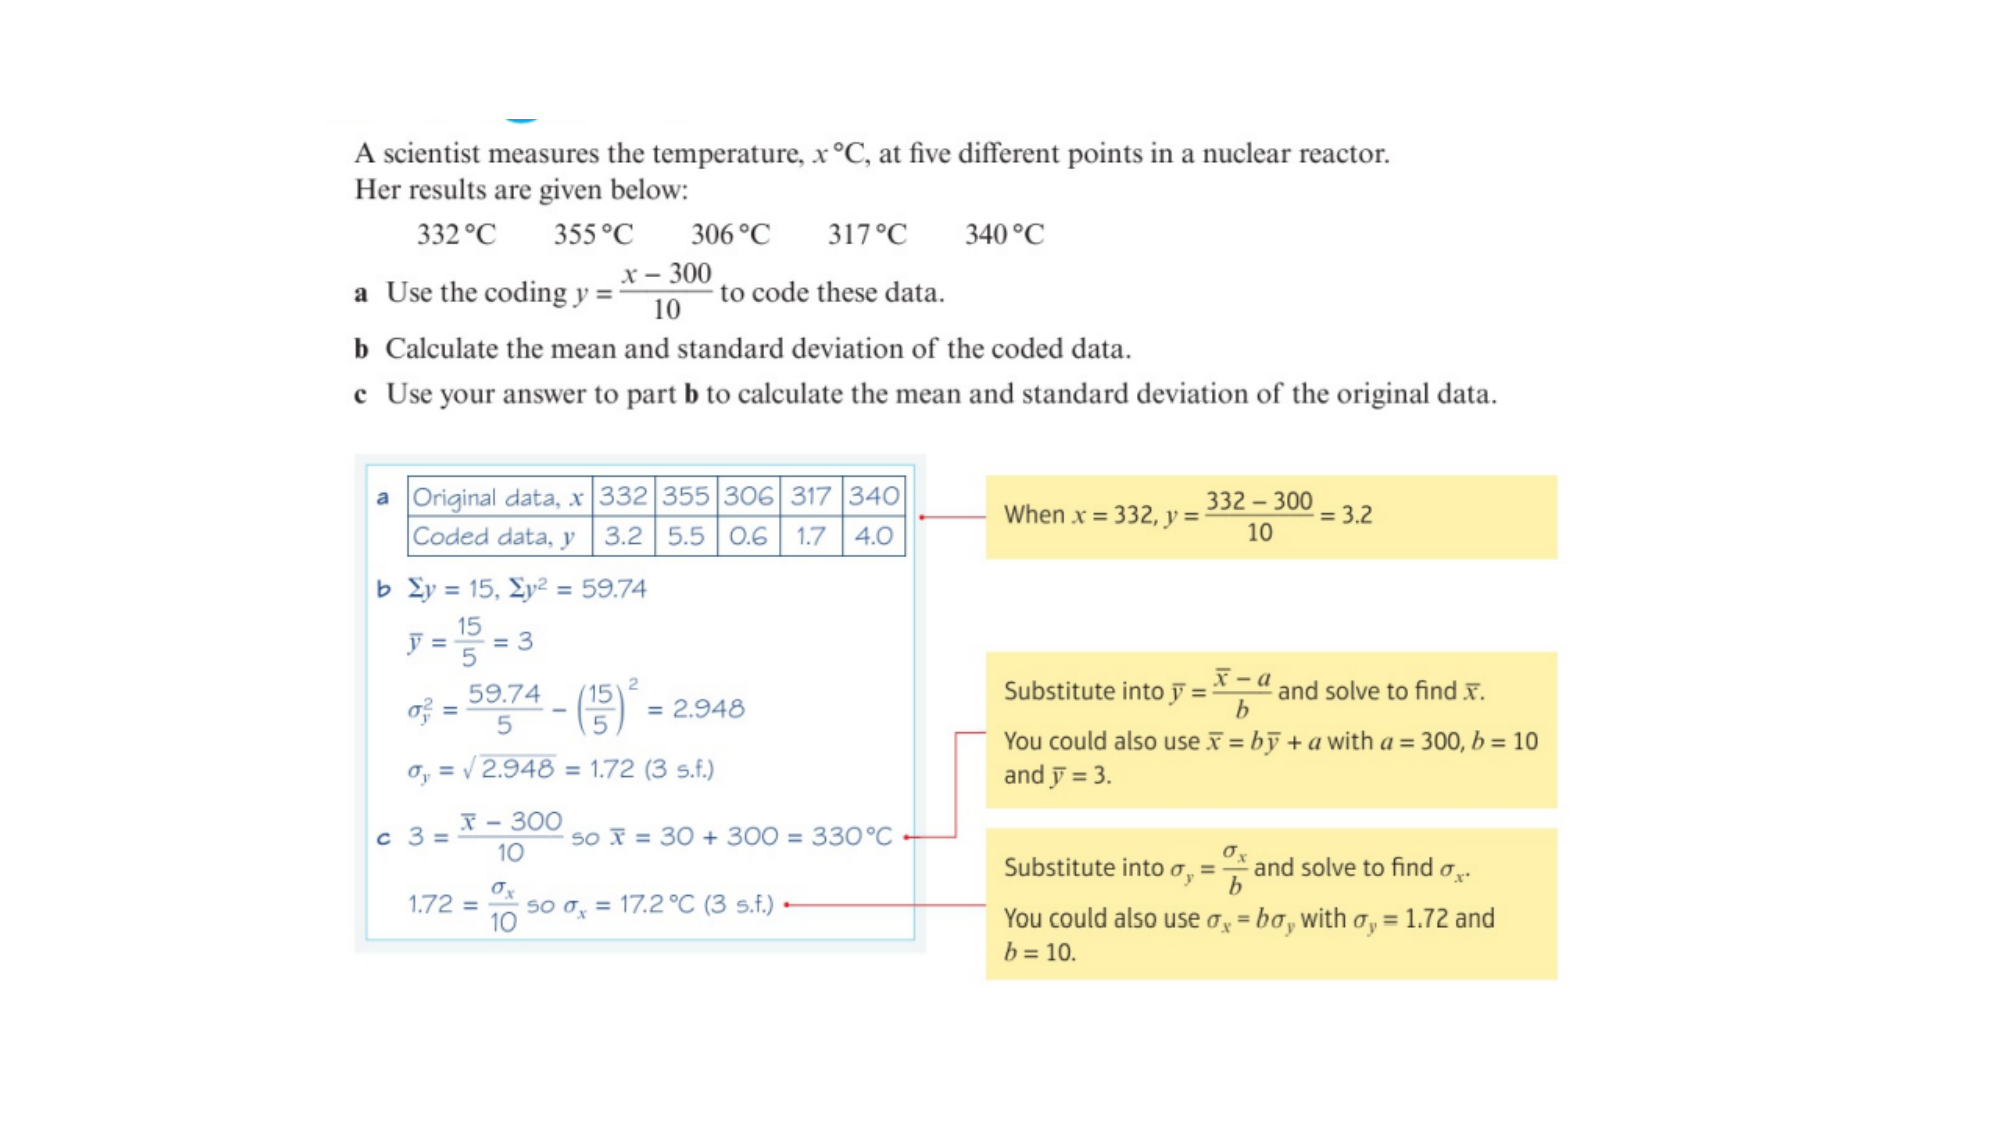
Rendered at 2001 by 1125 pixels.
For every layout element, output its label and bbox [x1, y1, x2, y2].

picture [320, 119, 1680, 1006]
